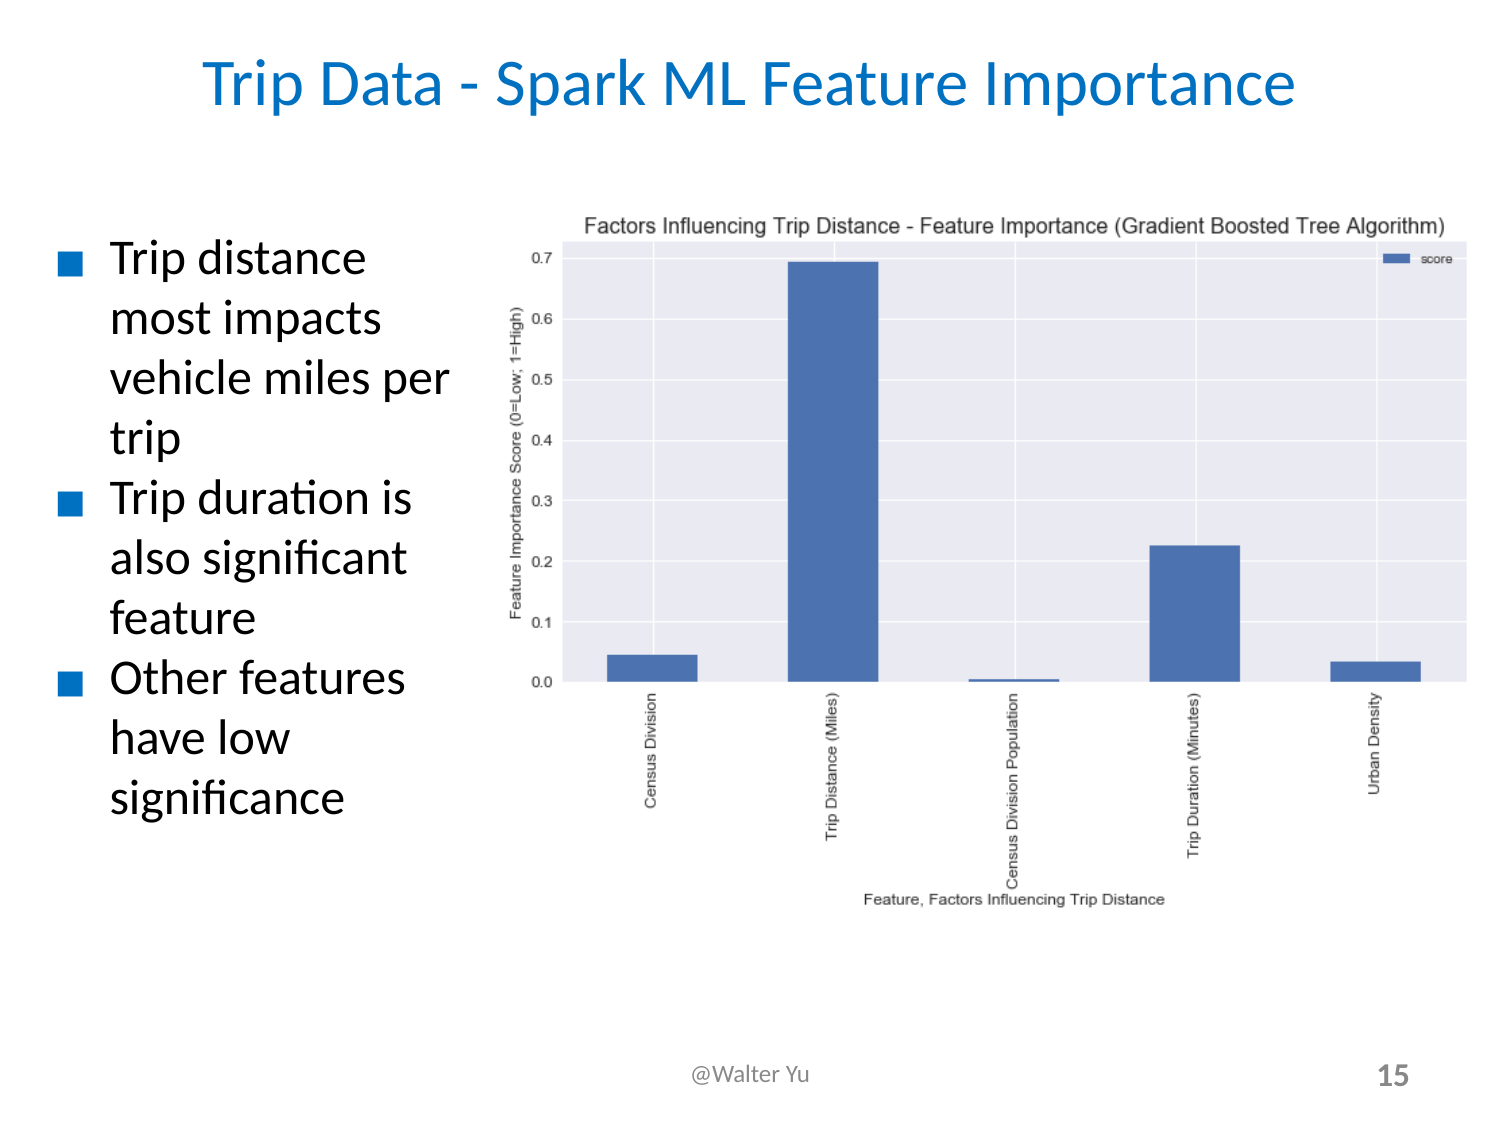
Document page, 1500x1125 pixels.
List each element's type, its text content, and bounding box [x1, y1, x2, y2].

list Trip distance most impacts vehicle miles per trip Trip duration is also significant feature Other features have low significance [38, 217, 478, 854]
slide_number ‹#› [1074, 1042, 1425, 1103]
footer @Walter Yu [512, 1042, 988, 1103]
picture [502, 208, 1476, 917]
title Trip Data - Spark ML Feature Importance [75, 19, 1425, 138]
